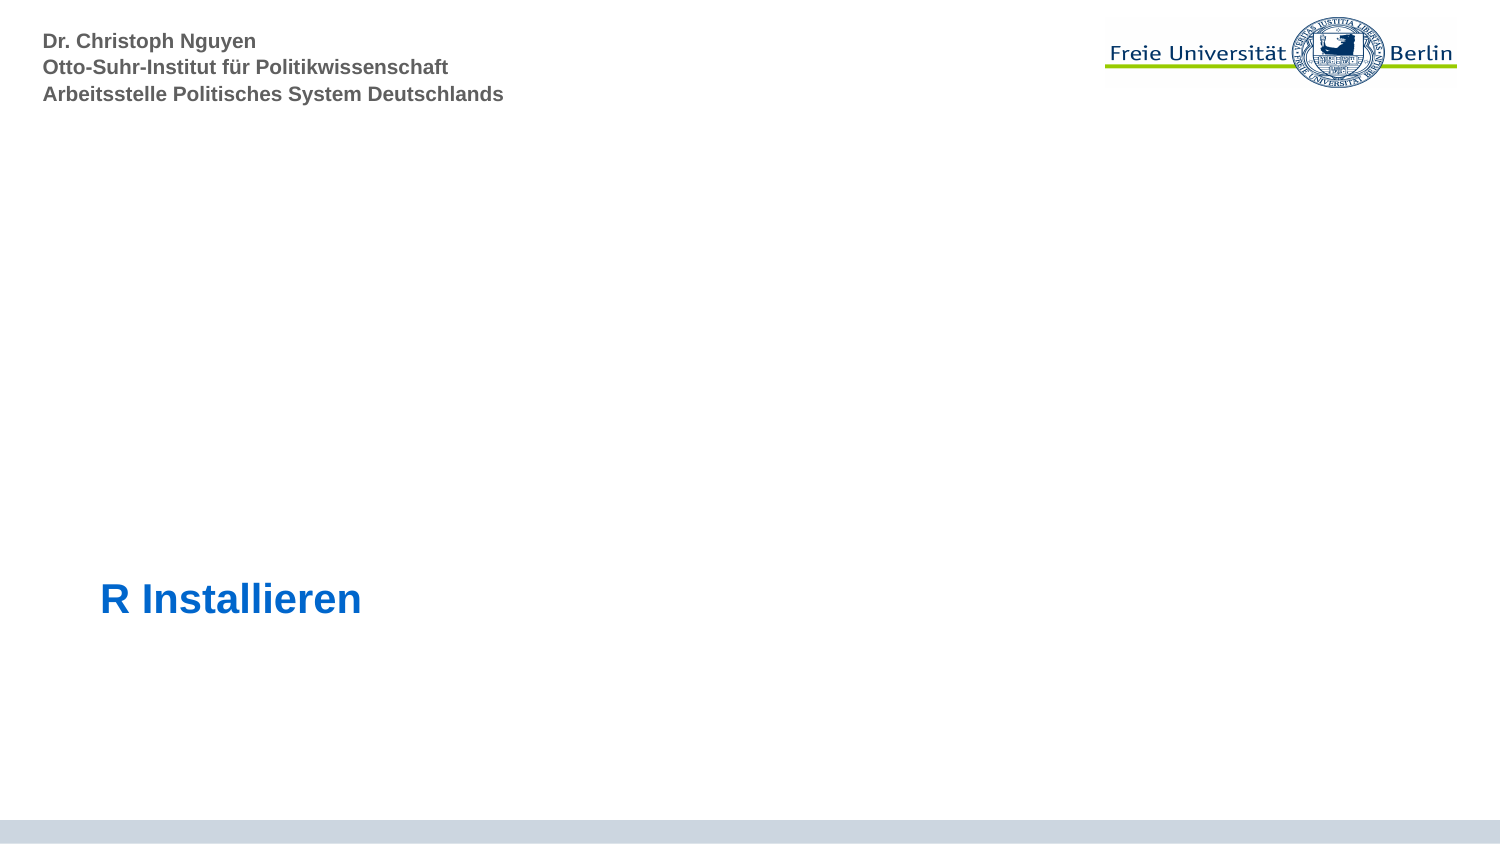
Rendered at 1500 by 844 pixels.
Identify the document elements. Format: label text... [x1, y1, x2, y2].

subtitle R Installieren [40, 570, 1436, 720]
picture [1105, 17, 1457, 88]
